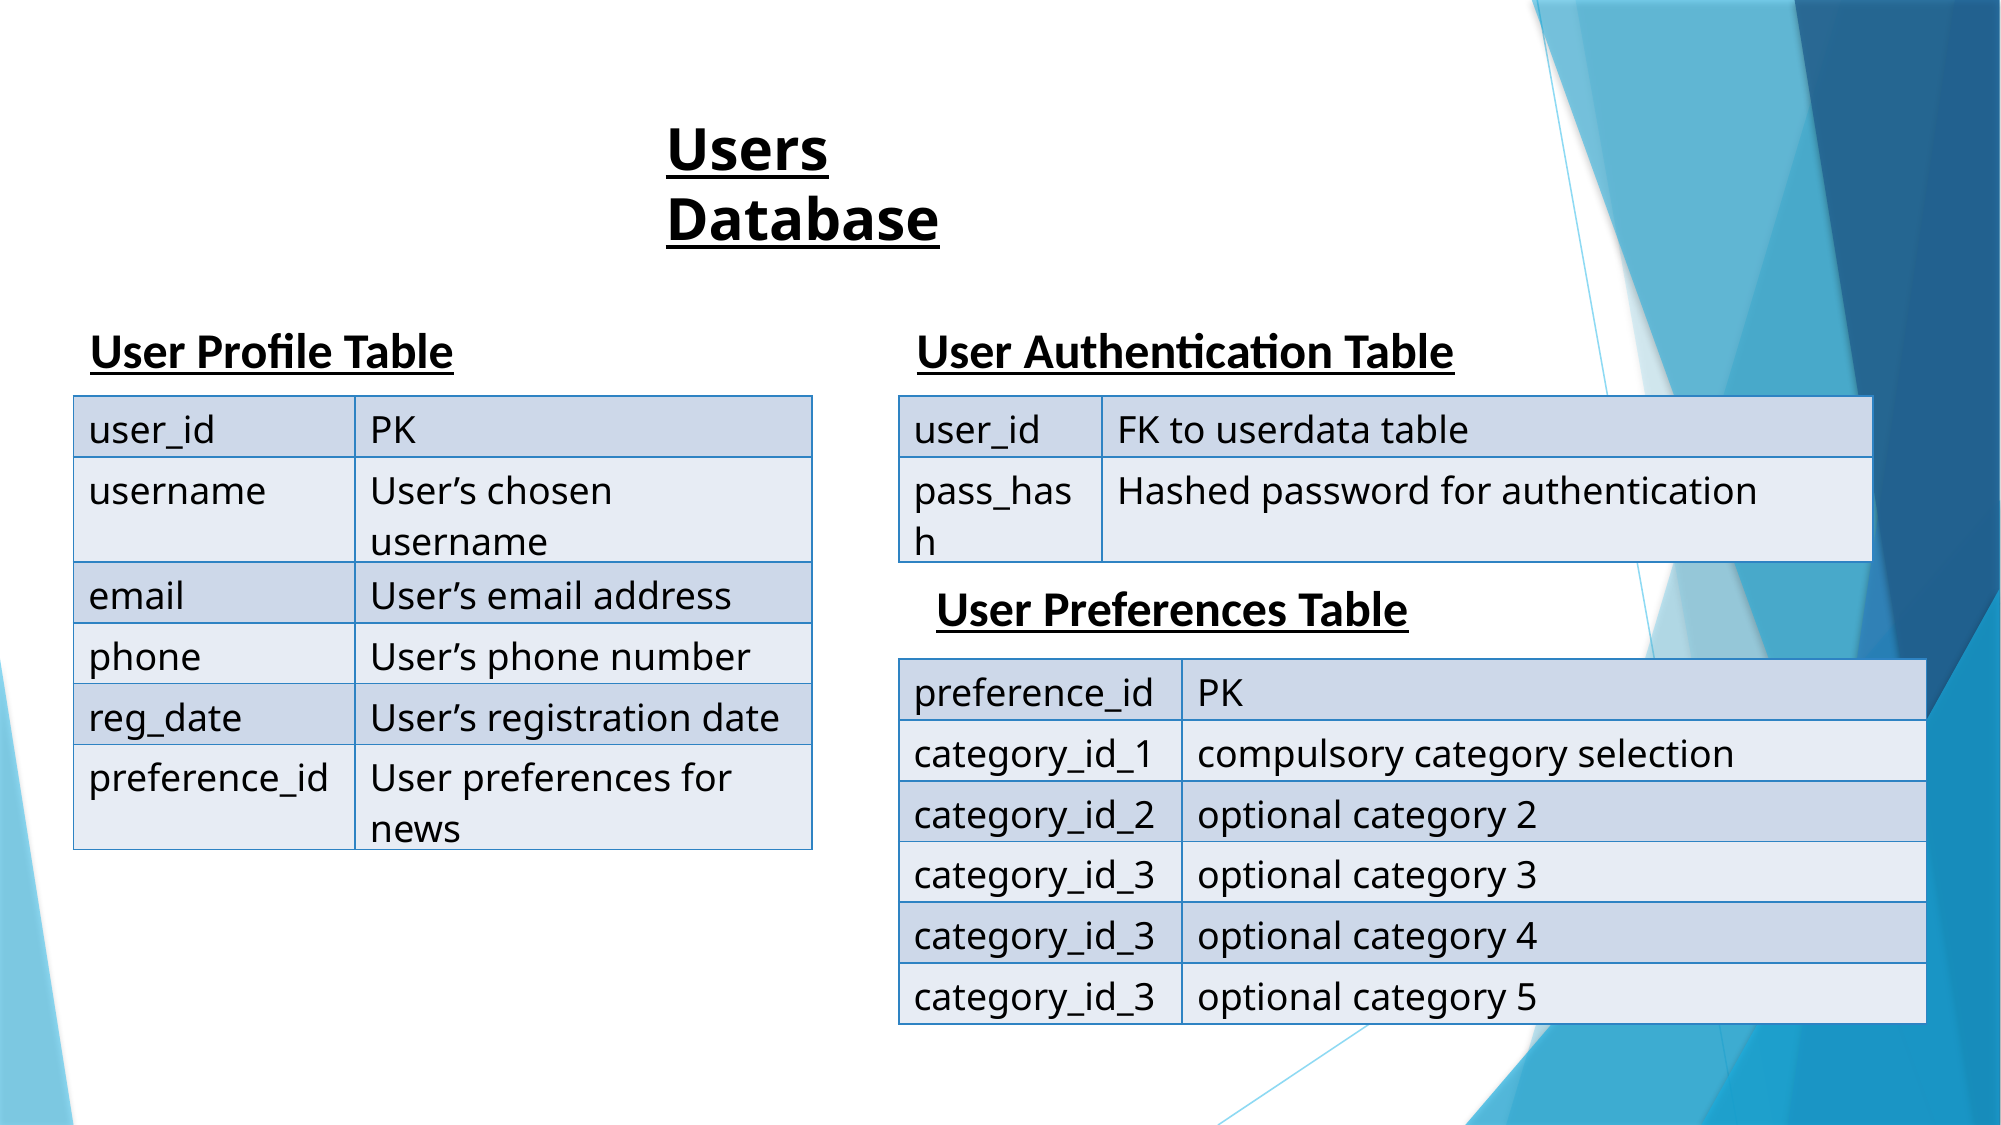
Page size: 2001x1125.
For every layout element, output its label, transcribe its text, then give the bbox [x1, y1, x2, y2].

table_header preference_id [900, 660, 1181, 719]
table_cell optional category 5 [1183, 964, 1926, 1023]
table_cell User’s registration date [356, 684, 811, 744]
text_box User Profile Table [75, 311, 470, 386]
table_cell category_id_3 [900, 964, 1181, 1023]
table_cell User preferences for news [356, 745, 811, 849]
table_cell optional category 2 [1183, 782, 1926, 841]
table_cell category_id_3 [900, 842, 1181, 901]
text_box User Preferences Table [921, 569, 1424, 645]
table_cell User’s phone number [356, 624, 811, 683]
table_cell phone [74, 624, 354, 683]
text_box Users Database [650, 104, 1105, 260]
table_cell username [74, 458, 354, 561]
table_cell Hashed password for authentication [1103, 458, 1872, 561]
table_cell optional category 3 [1183, 842, 1926, 901]
table_cell User’s chosen username [356, 458, 811, 561]
table_header PK [1183, 660, 1926, 719]
table_header FK to userdata table [1103, 397, 1872, 456]
table_header user_id [74, 397, 354, 456]
table_cell pass_hash [900, 458, 1101, 561]
table_cell optional category 4 [1183, 903, 1926, 962]
table_cell category_id_1 [900, 721, 1181, 780]
table_cell User’s email address [356, 563, 811, 622]
table_header PK [356, 397, 811, 456]
table_cell preference_id [74, 745, 354, 849]
table_header user_id [900, 397, 1101, 456]
table_cell email [74, 563, 354, 622]
table_cell reg_date [74, 684, 354, 744]
table_cell category_id_3 [900, 903, 1181, 962]
table_cell category_id_2 [900, 782, 1181, 841]
table_cell compulsory category selection [1183, 721, 1926, 780]
text_box User Authentication Table [901, 311, 1470, 386]
